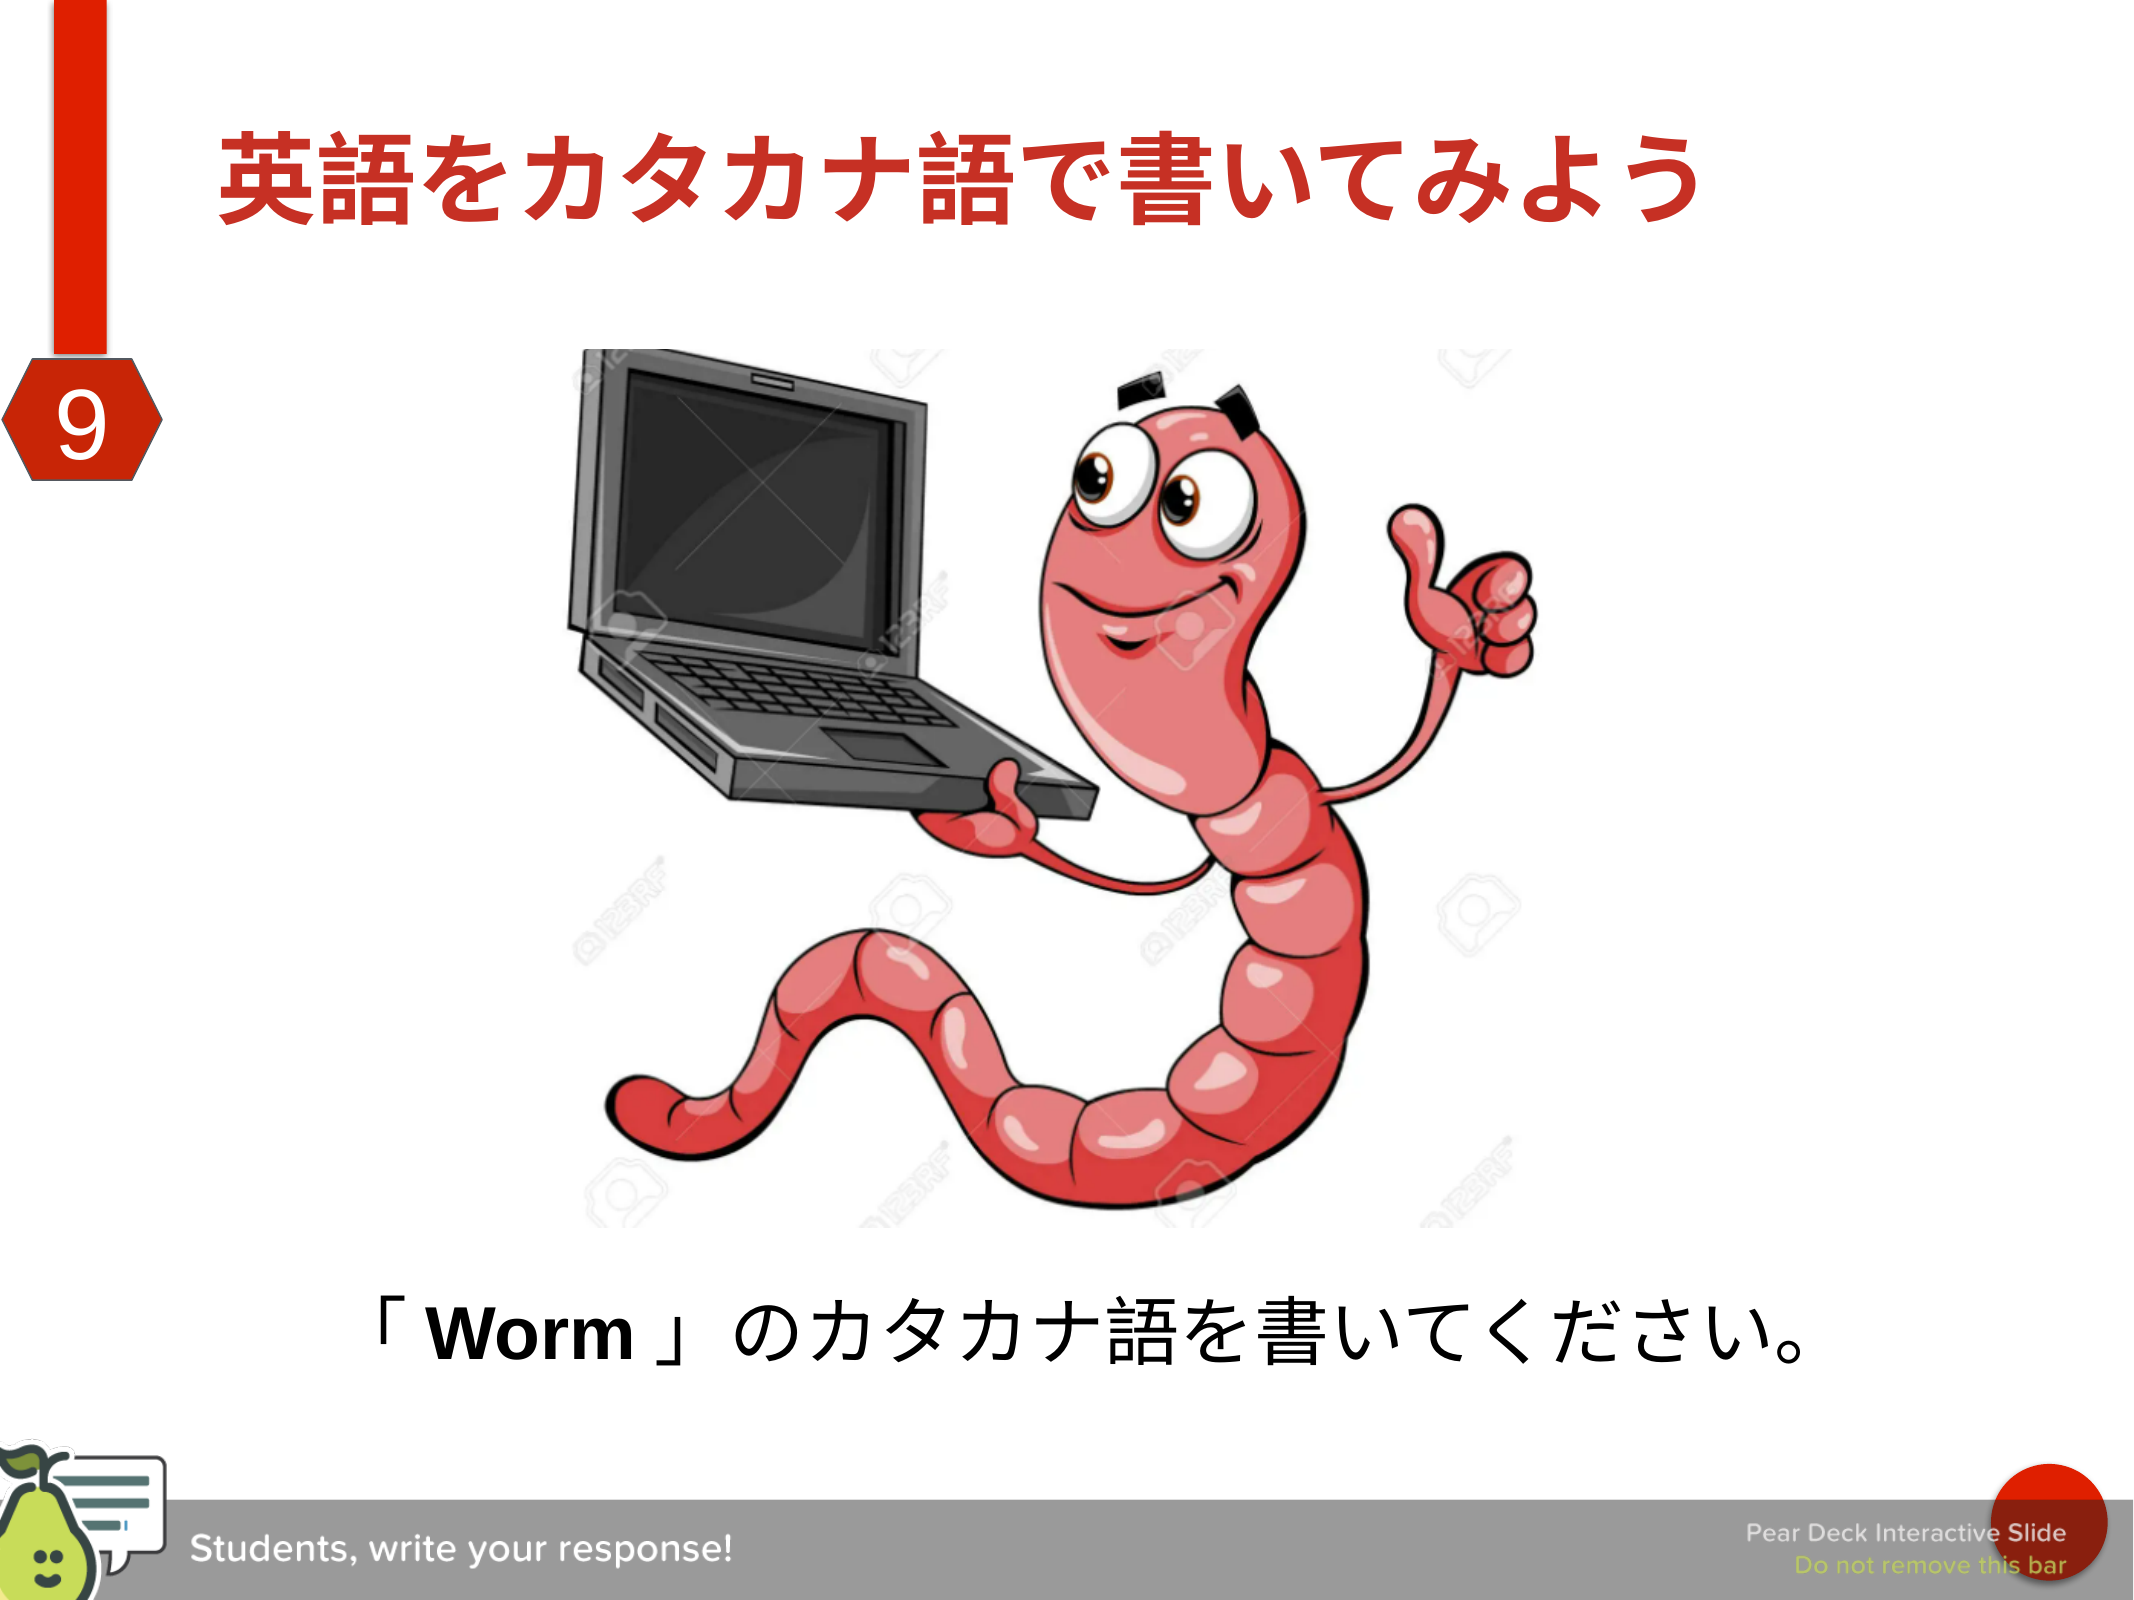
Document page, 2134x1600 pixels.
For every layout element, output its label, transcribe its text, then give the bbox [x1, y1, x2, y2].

picture [0, 1433, 2134, 1600]
text_box 「Worm」のカタカナ語を書いてください。 [123, 1269, 2059, 1390]
picture [557, 349, 1546, 1228]
text_box 9 [2, 358, 163, 481]
title 英語をカタカナ語で書いてみよう [208, 11, 1927, 343]
